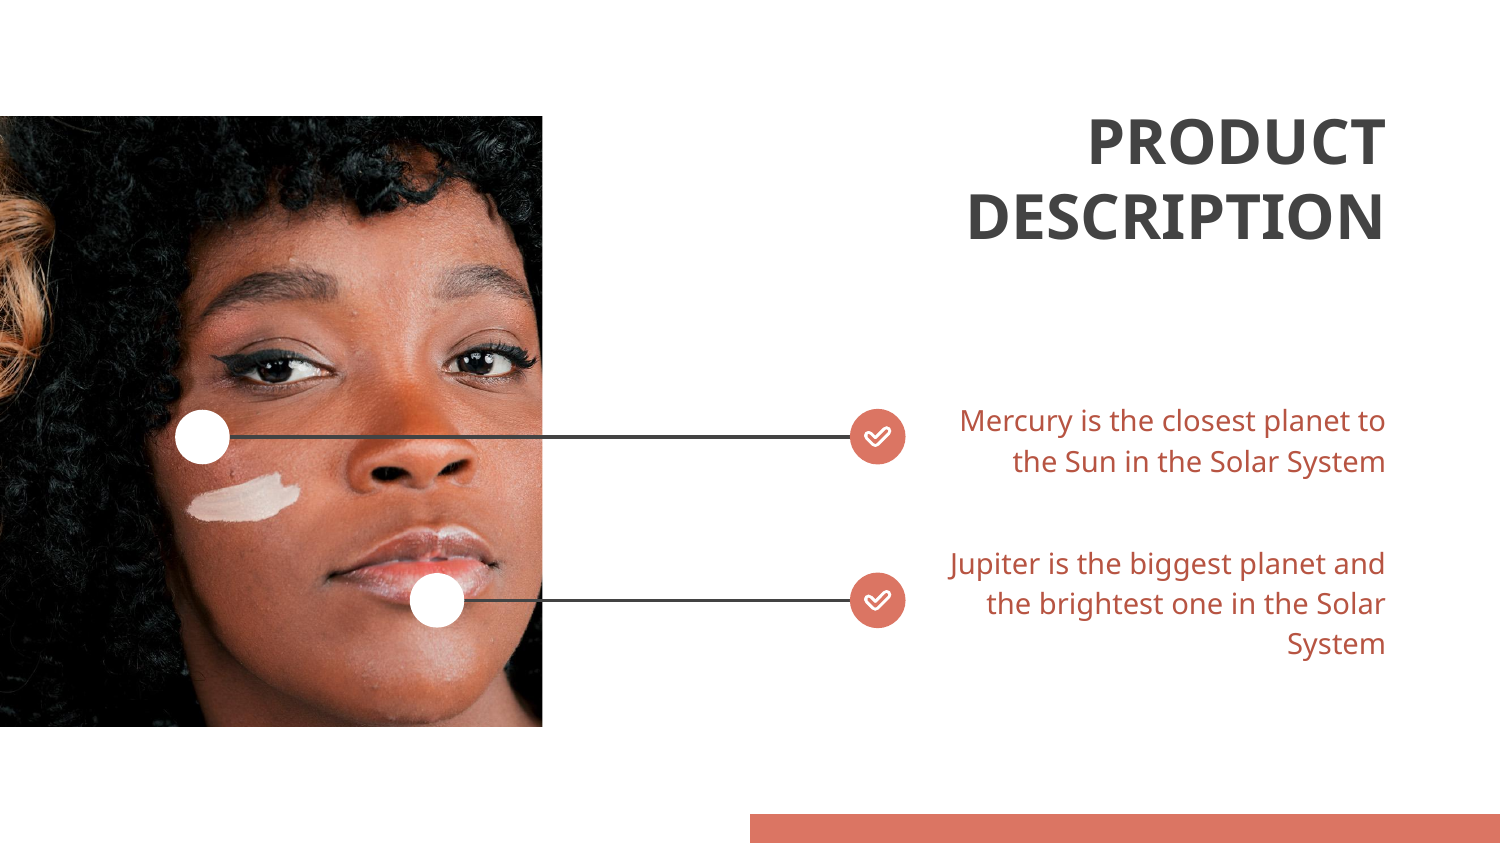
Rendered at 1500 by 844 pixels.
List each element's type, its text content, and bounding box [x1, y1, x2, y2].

picture [0, 116, 543, 728]
subtitle Mercury is the closest planet to the Sun in the Solar System [895, 370, 1402, 505]
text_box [174, 408, 906, 465]
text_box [409, 572, 906, 629]
subtitle Jupiter is the biggest planet and the brightest one in the Solar System [895, 533, 1402, 668]
title PRODUCT DESCRIPTION [768, 80, 1402, 274]
